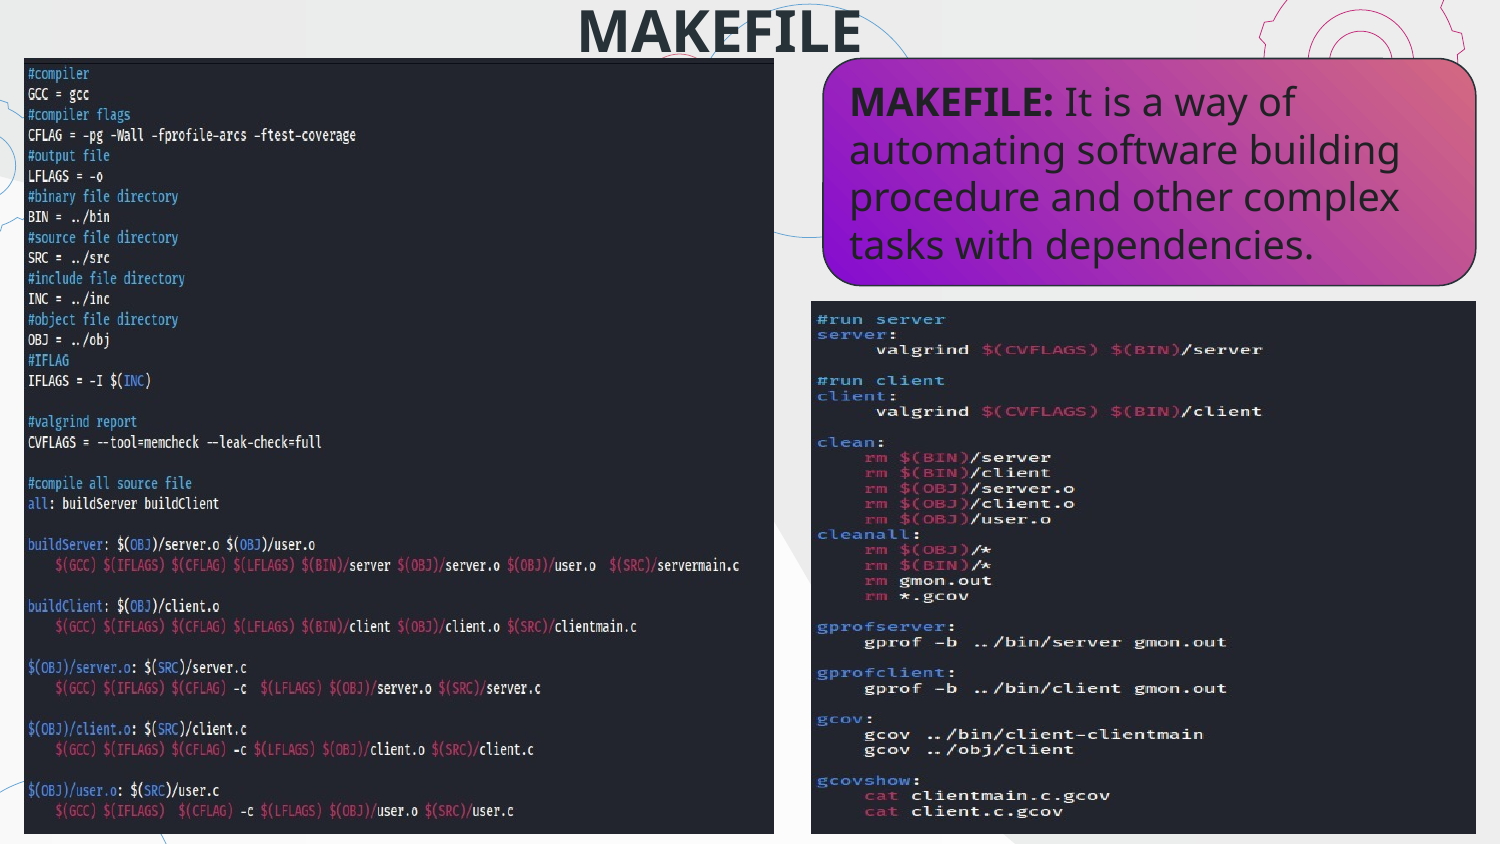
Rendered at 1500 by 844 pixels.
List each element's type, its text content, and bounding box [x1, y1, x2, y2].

title MAKEFILE [268, 0, 1172, 59]
text_box MAKEFILE: It is a way of automating software building procedure and other complex tasks with dependencies. [822, 58, 1476, 286]
text_box [835, 285, 1500, 369]
picture [24, 58, 775, 834]
picture [811, 301, 1477, 834]
